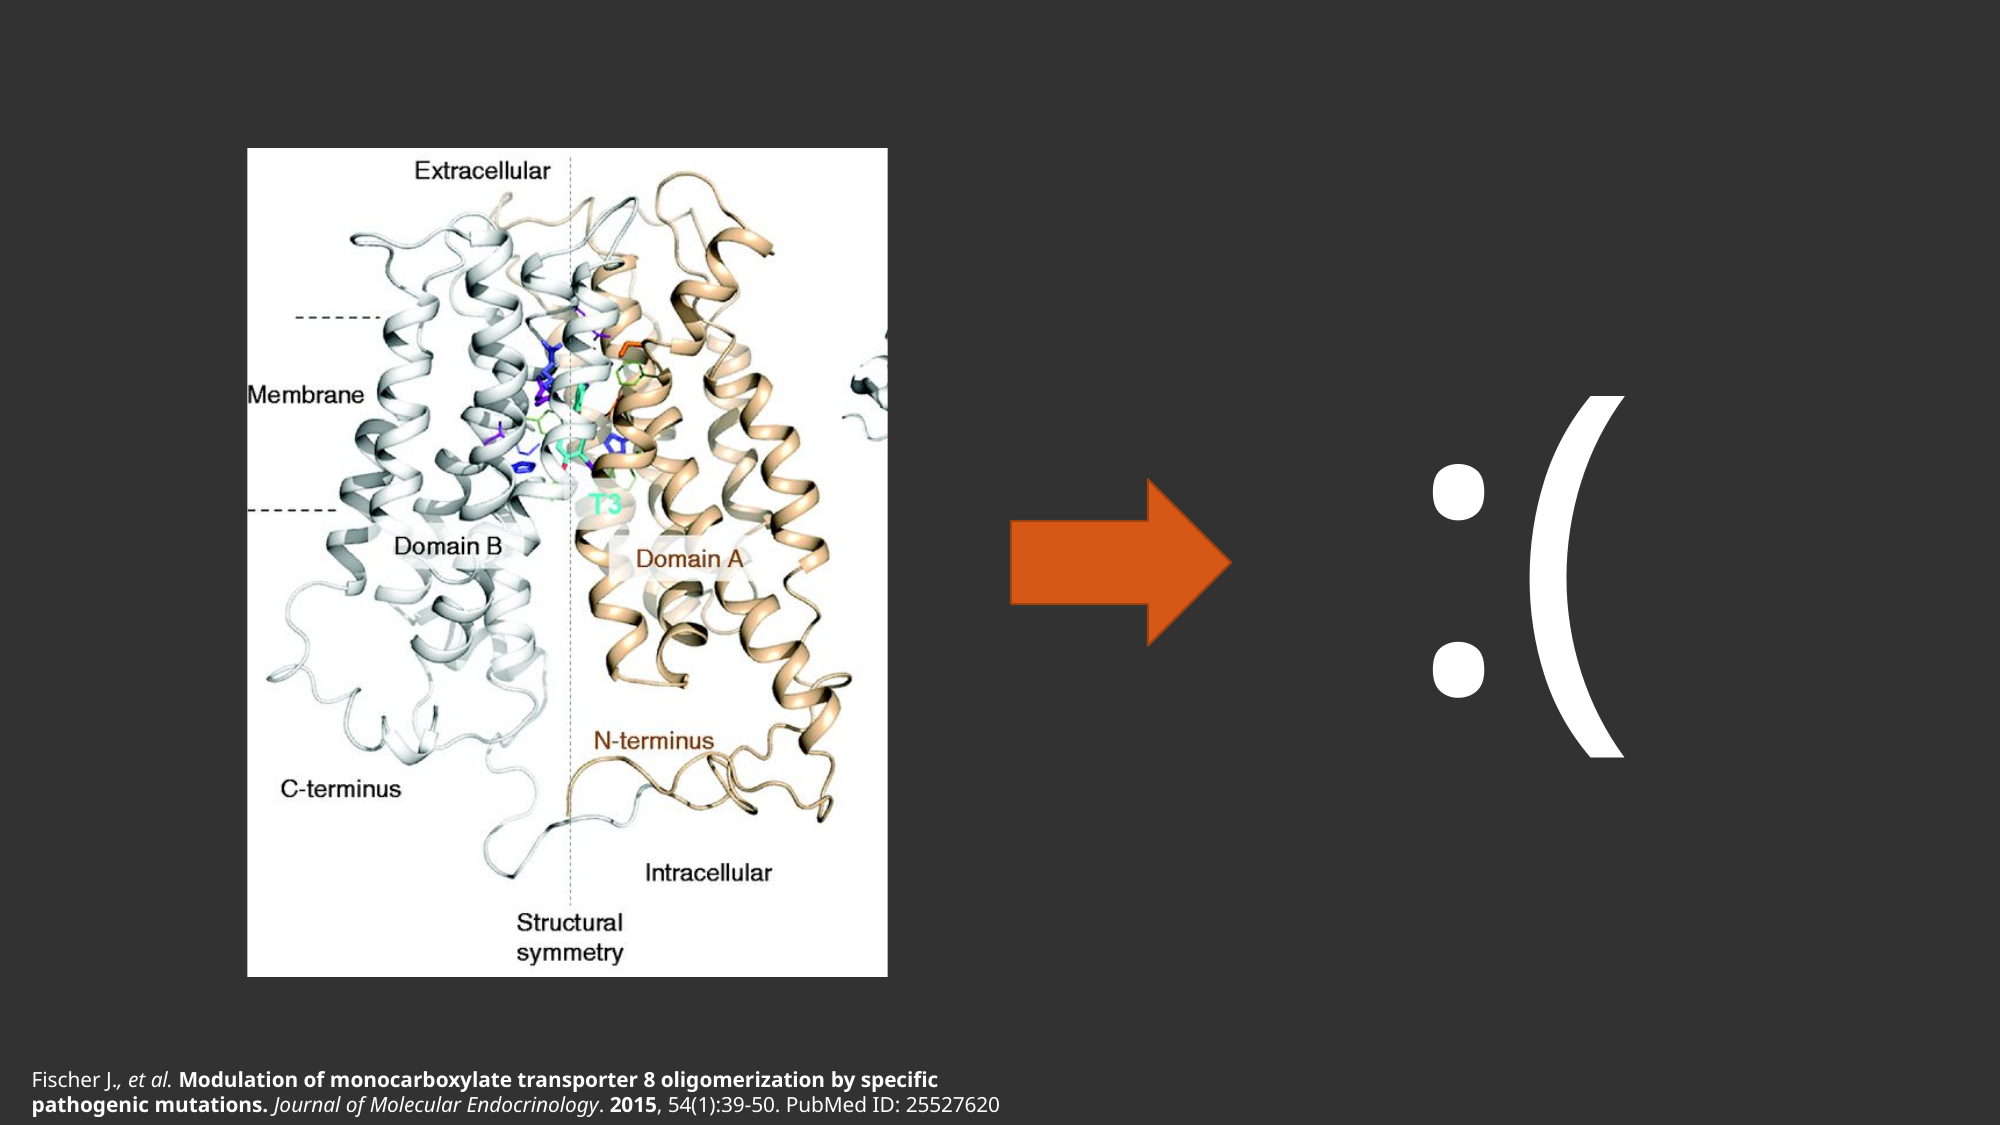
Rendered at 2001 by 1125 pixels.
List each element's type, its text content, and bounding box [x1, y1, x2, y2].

text_box [1009, 478, 1232, 647]
picture [247, 148, 888, 977]
text_box Fischer J., et al. Modulation of monocarboxylate transporter 8 oligomerization by specific pathogenic mutations. Journal of Molecular Endocrinology. 2015, 54(1):39-50. PubMed ID: 25527620 [16, 1058, 1017, 1124]
text_box :( [1388, 271, 1654, 784]
